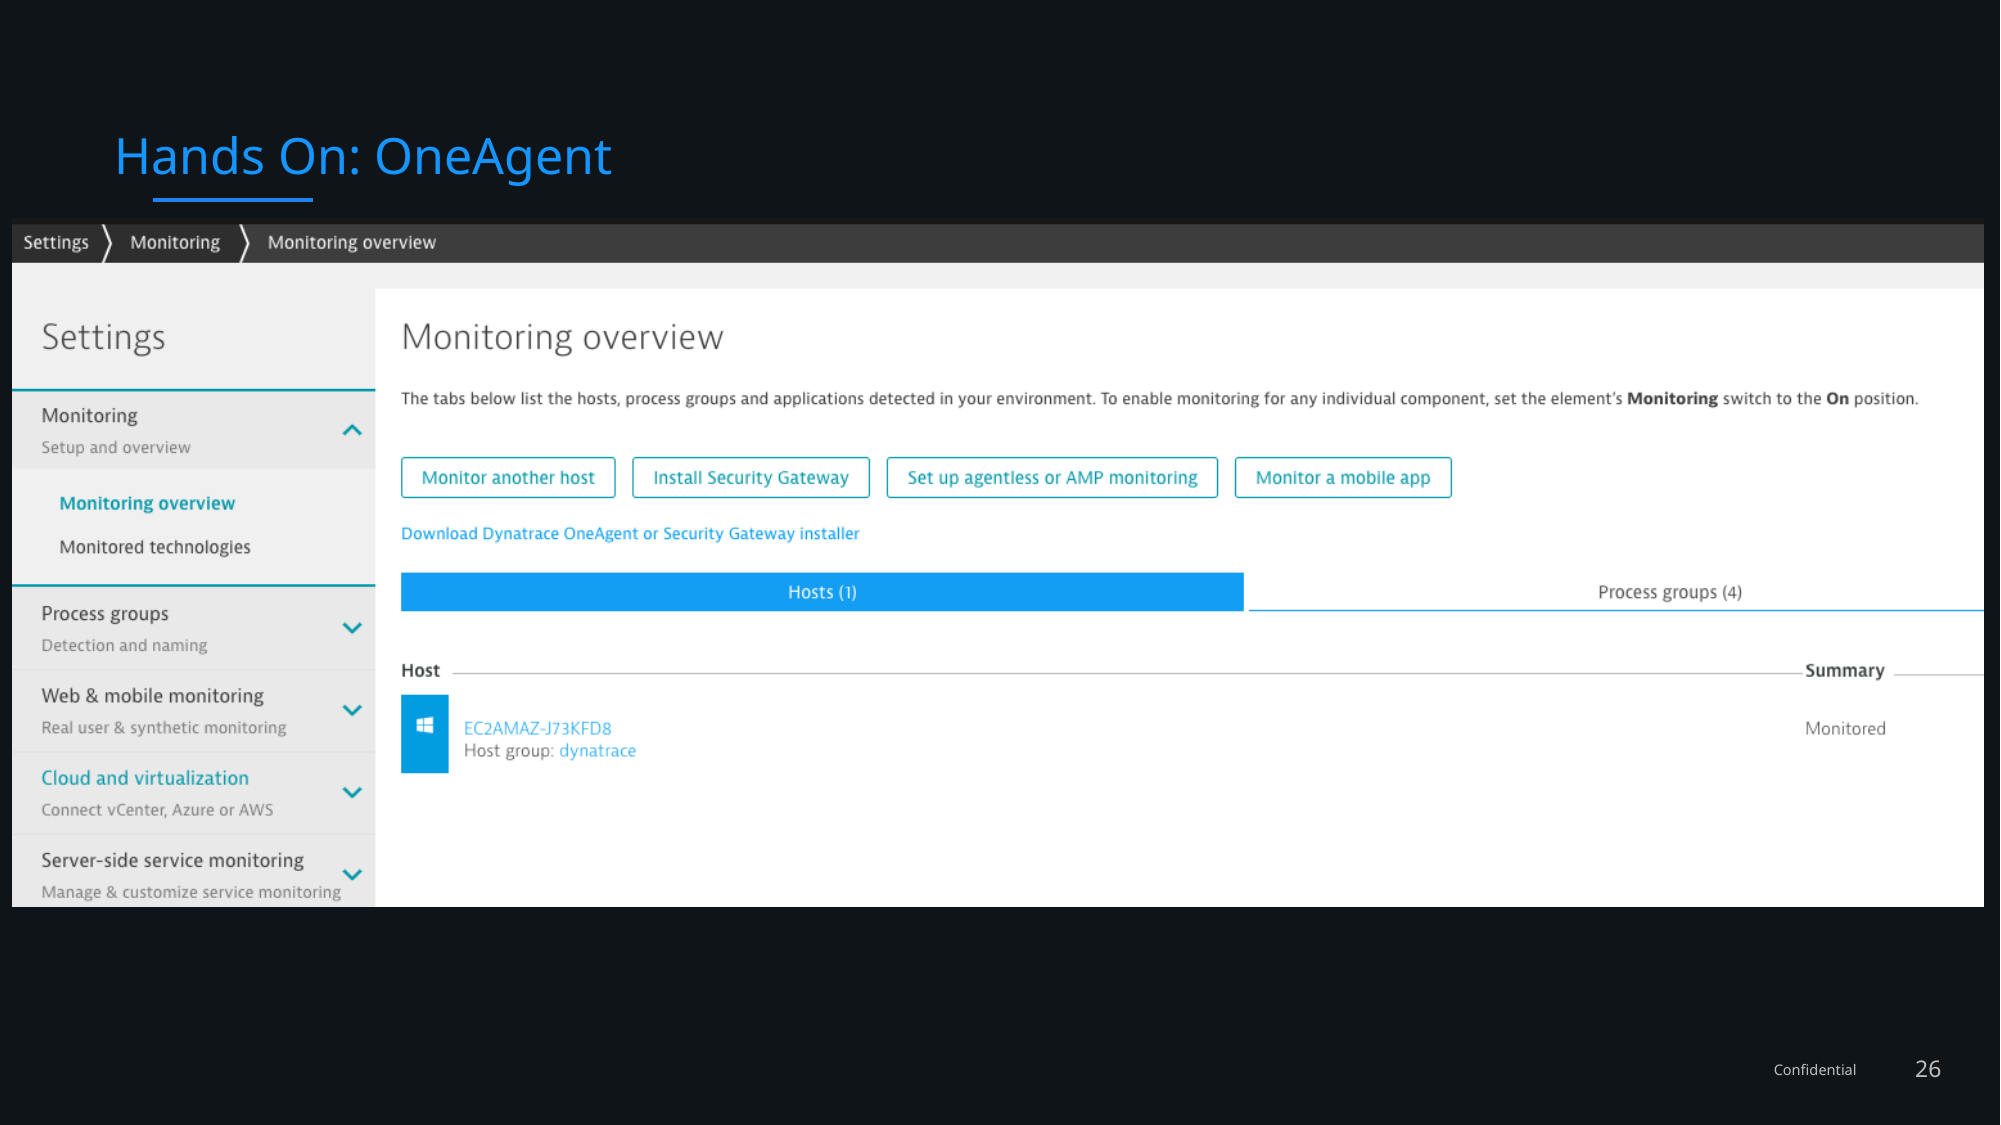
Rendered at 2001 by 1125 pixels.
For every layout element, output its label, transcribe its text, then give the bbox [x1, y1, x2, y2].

title Hands On: OneAgent [114, 93, 1882, 204]
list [12, 218, 1984, 907]
